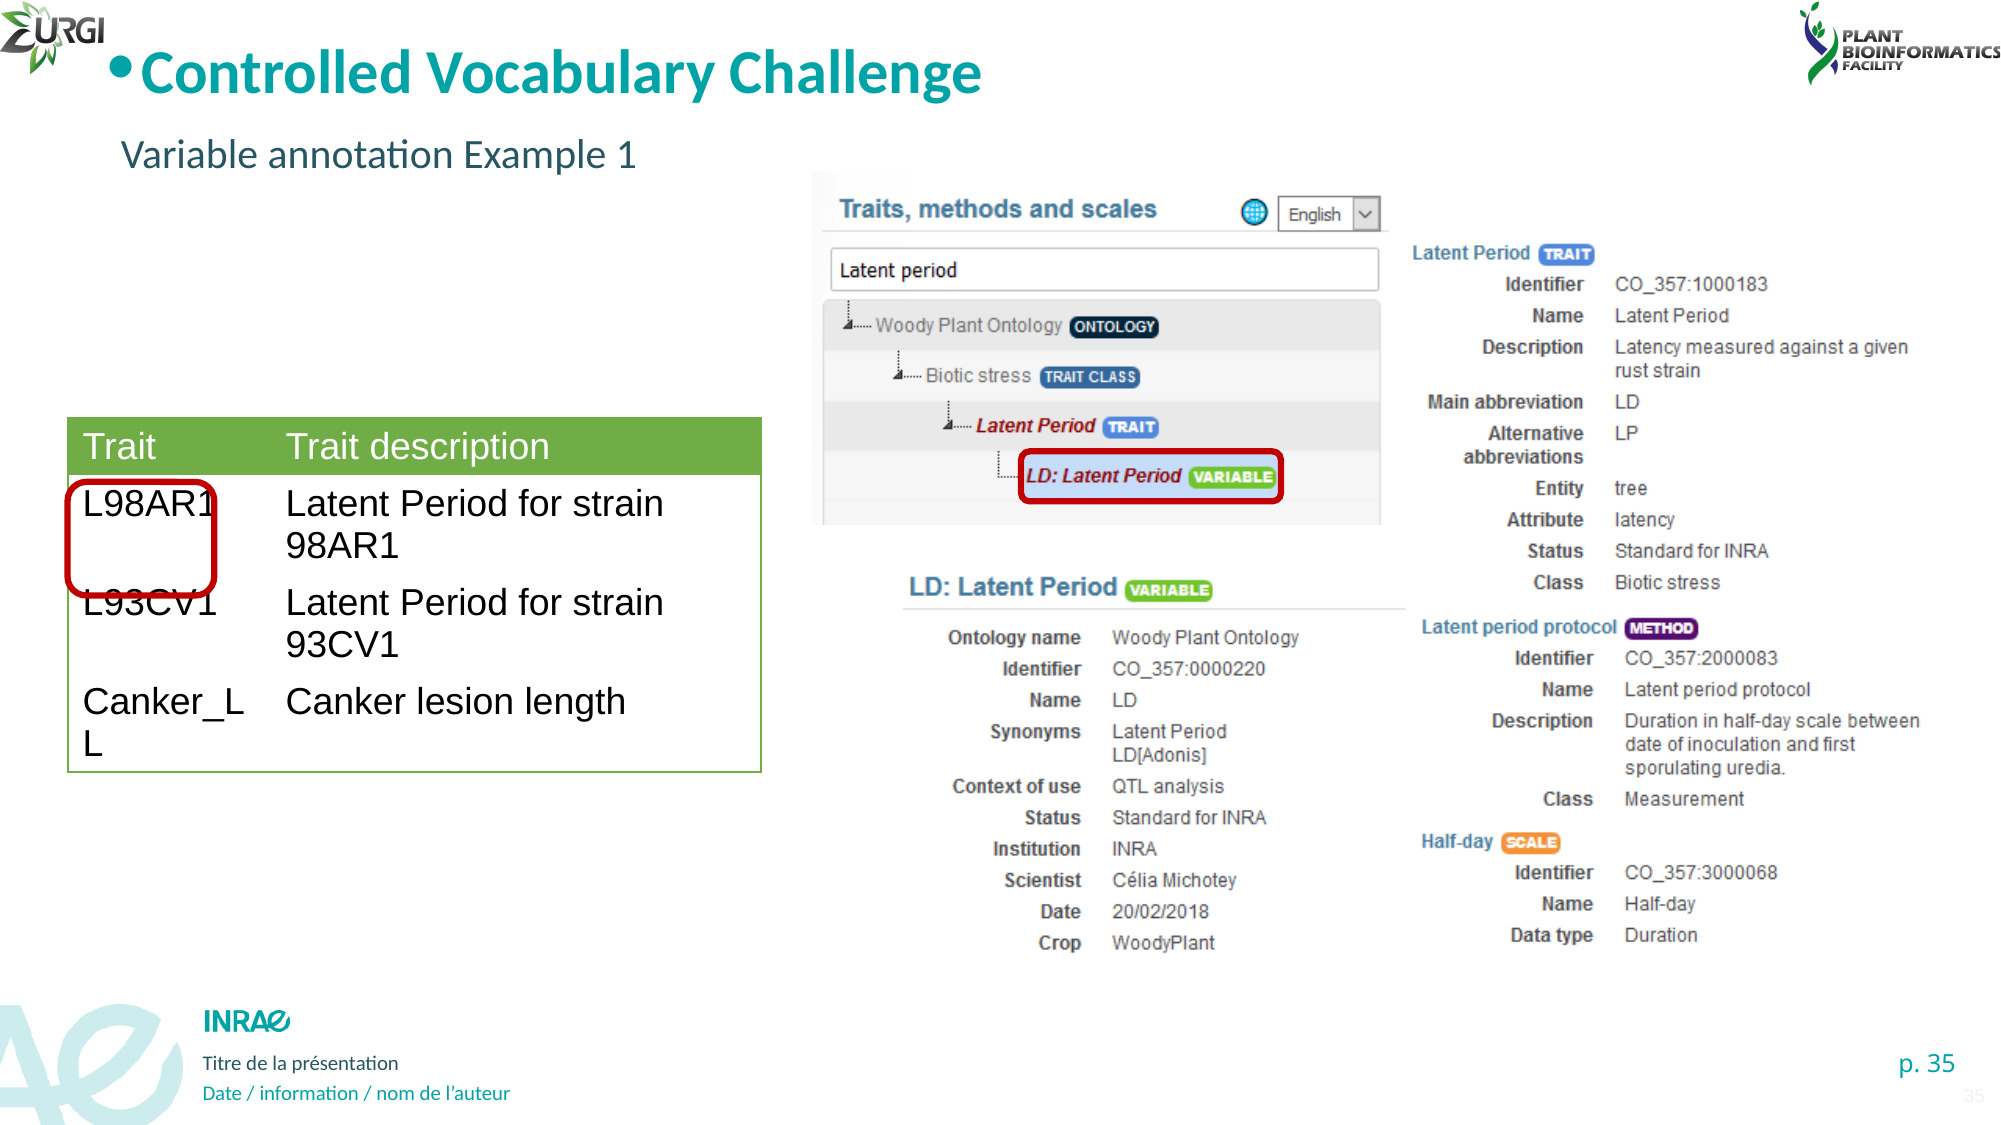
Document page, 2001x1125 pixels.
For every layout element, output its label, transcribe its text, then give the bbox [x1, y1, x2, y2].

table_cell L93CV1 [69, 574, 271, 673]
table_cell Latent Period for strain 93CV1 [271, 574, 760, 673]
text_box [811, 170, 1941, 964]
table_cell Latent Period for strain 98AR1 [271, 475, 760, 574]
slide_number 35 [1533, 1065, 2000, 1125]
title Controlled Vocabulary Challenge [105, 0, 1798, 146]
table_header Trait [69, 418, 271, 475]
table_cell Canker lesion length [271, 673, 760, 771]
table_cell L98AR1 [69, 475, 271, 574]
table_header Trait description [271, 418, 760, 475]
text_box [65, 479, 217, 598]
picture [1799, 1, 2001, 86]
subtitle Variable annotation Example 1 [105, 124, 1720, 237]
picture [0, 1, 104, 74]
table_cell Canker_LL [69, 673, 271, 771]
picture [0, 996, 329, 1125]
